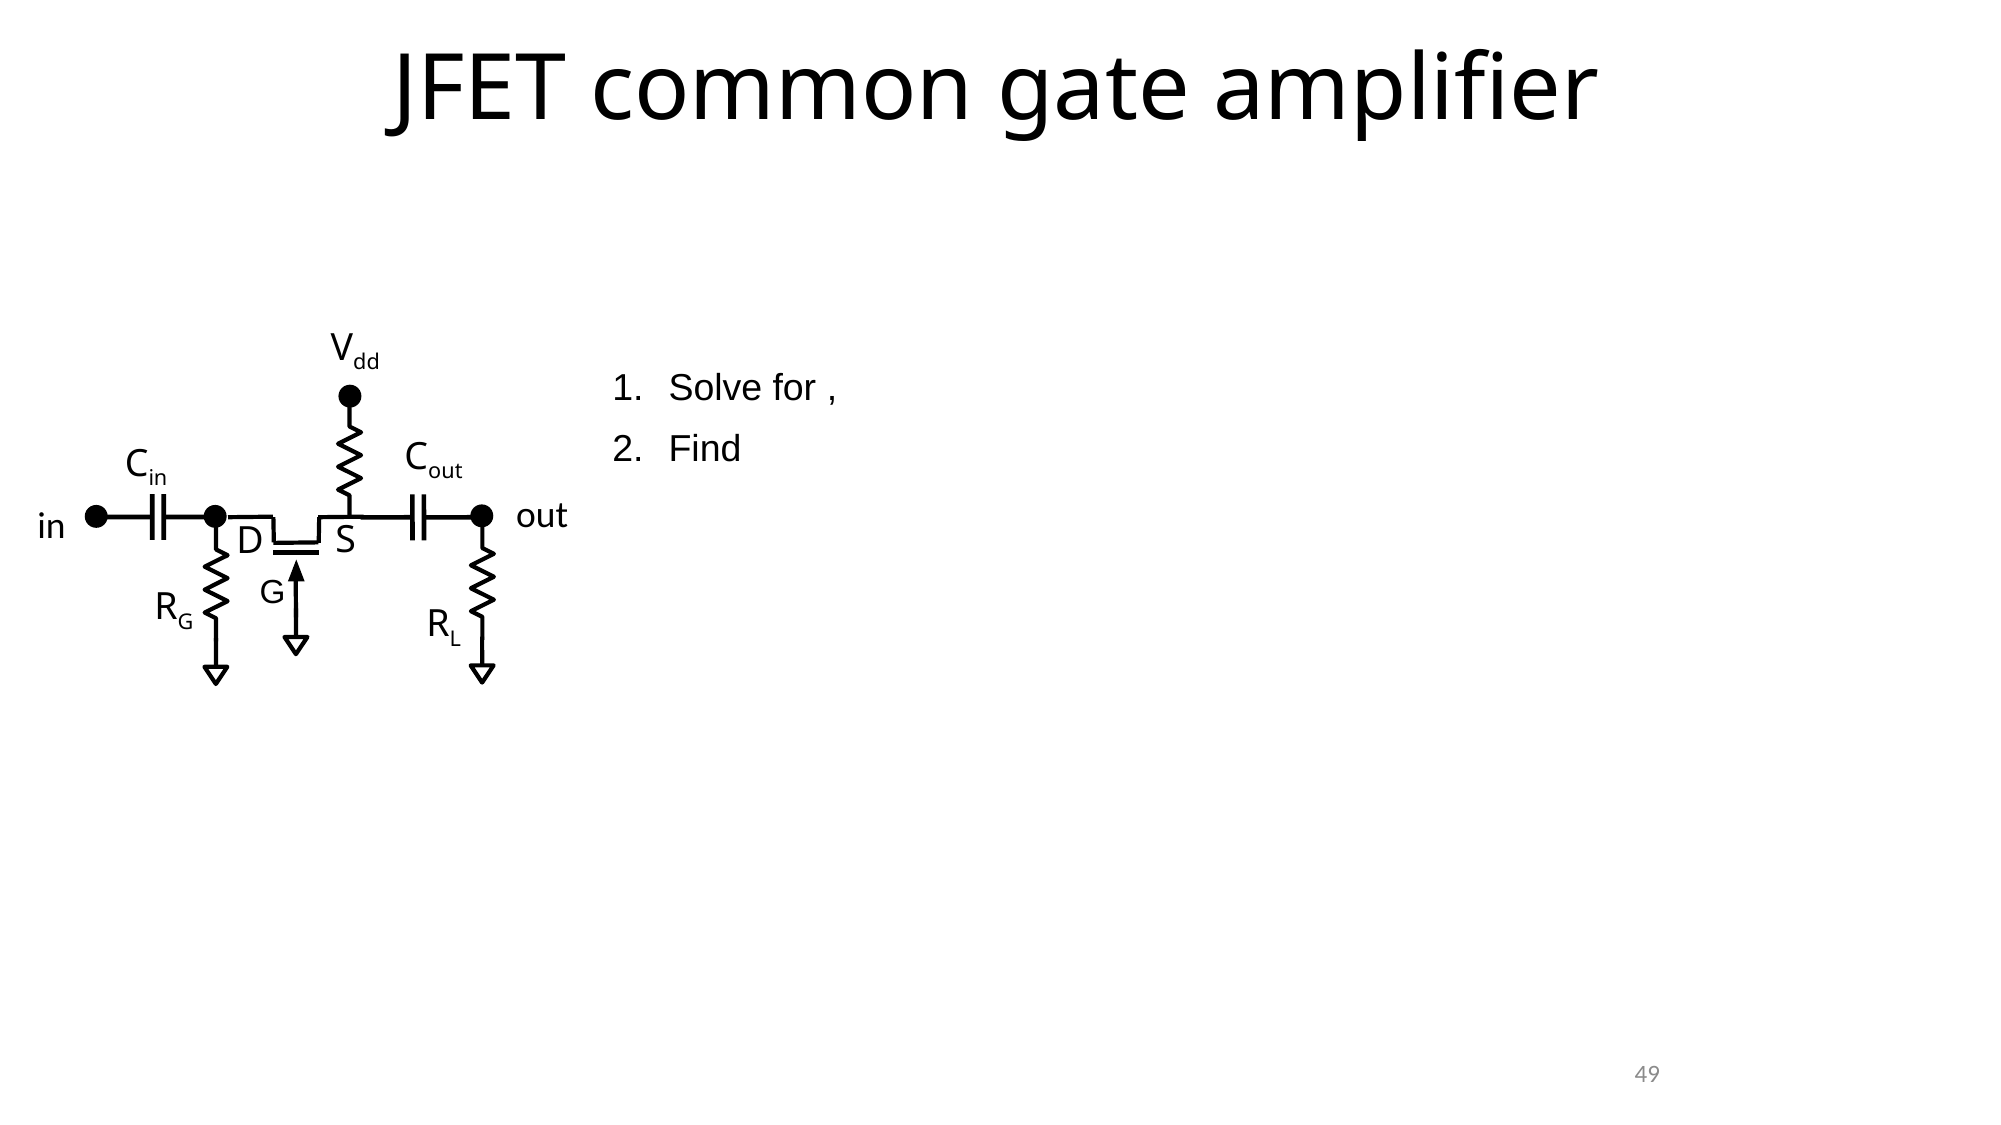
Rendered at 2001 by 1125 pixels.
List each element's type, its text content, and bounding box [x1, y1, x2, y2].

title JFET common gate amplifier [54, 18, 1938, 162]
slide_number 49 [1325, 1042, 1675, 1103]
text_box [29, 315, 595, 684]
